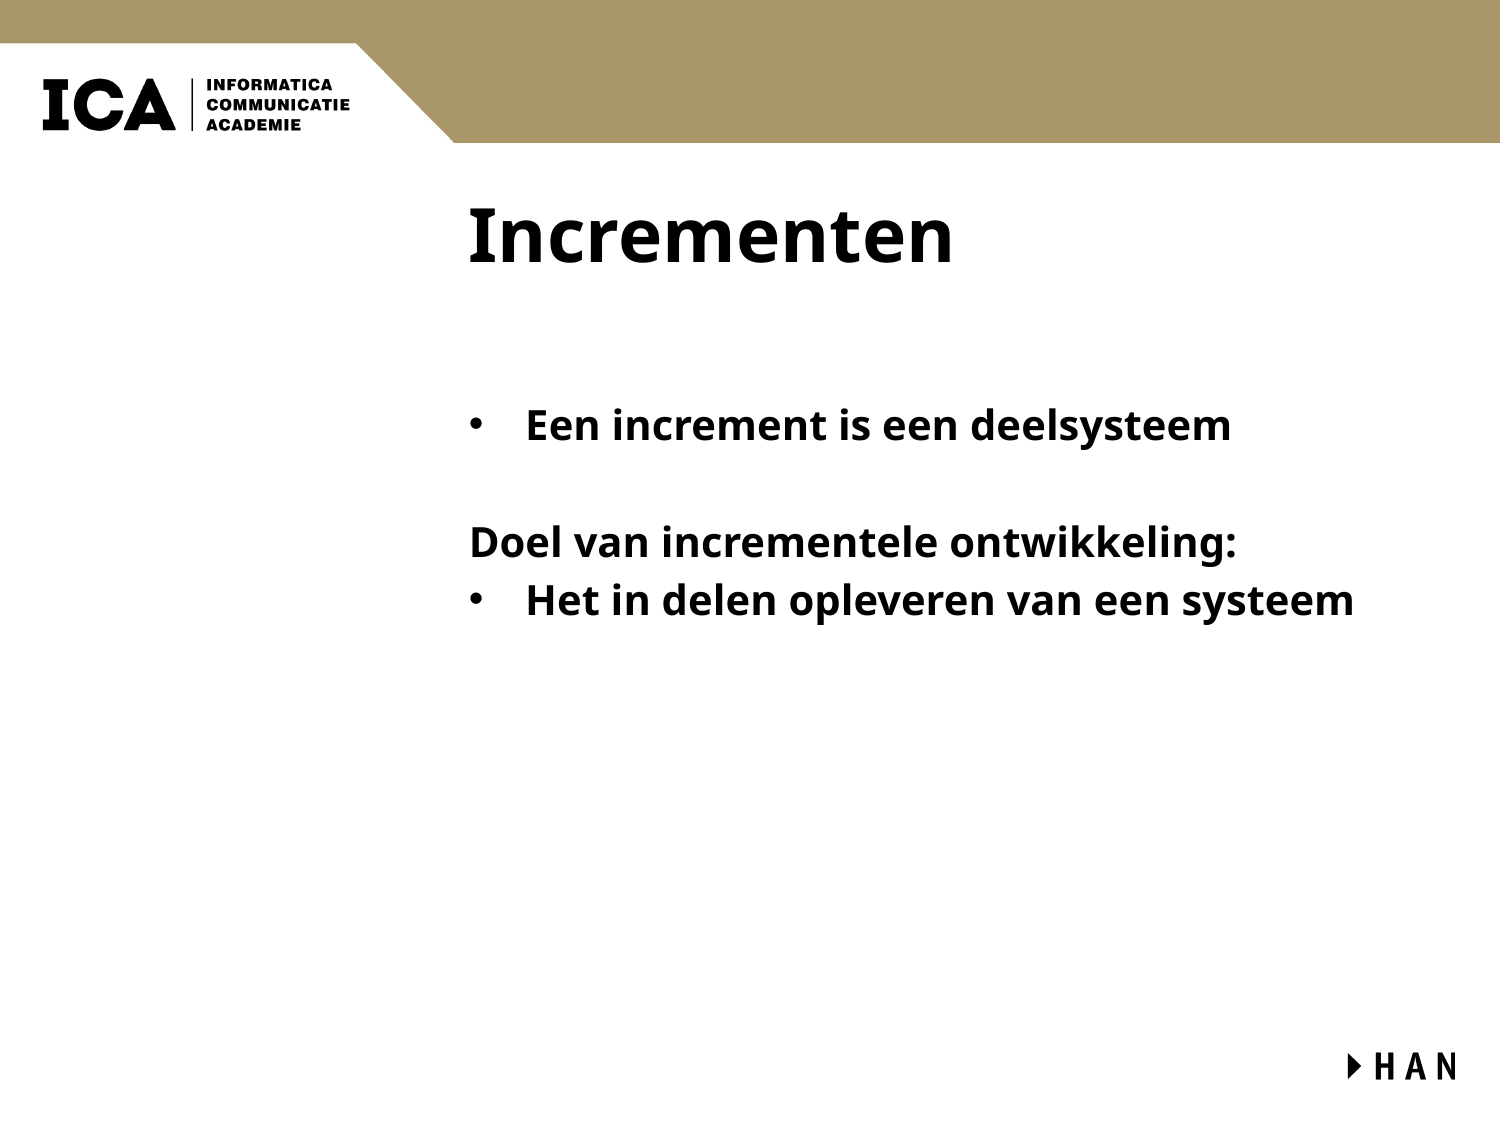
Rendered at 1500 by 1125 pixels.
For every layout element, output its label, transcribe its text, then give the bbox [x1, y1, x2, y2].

title Incrementen [453, 179, 1455, 287]
list Een increment is een deelsysteem Doel van incrementele ontwikkeling: Het in delen opleveren van een systeem [453, 391, 1455, 1040]
